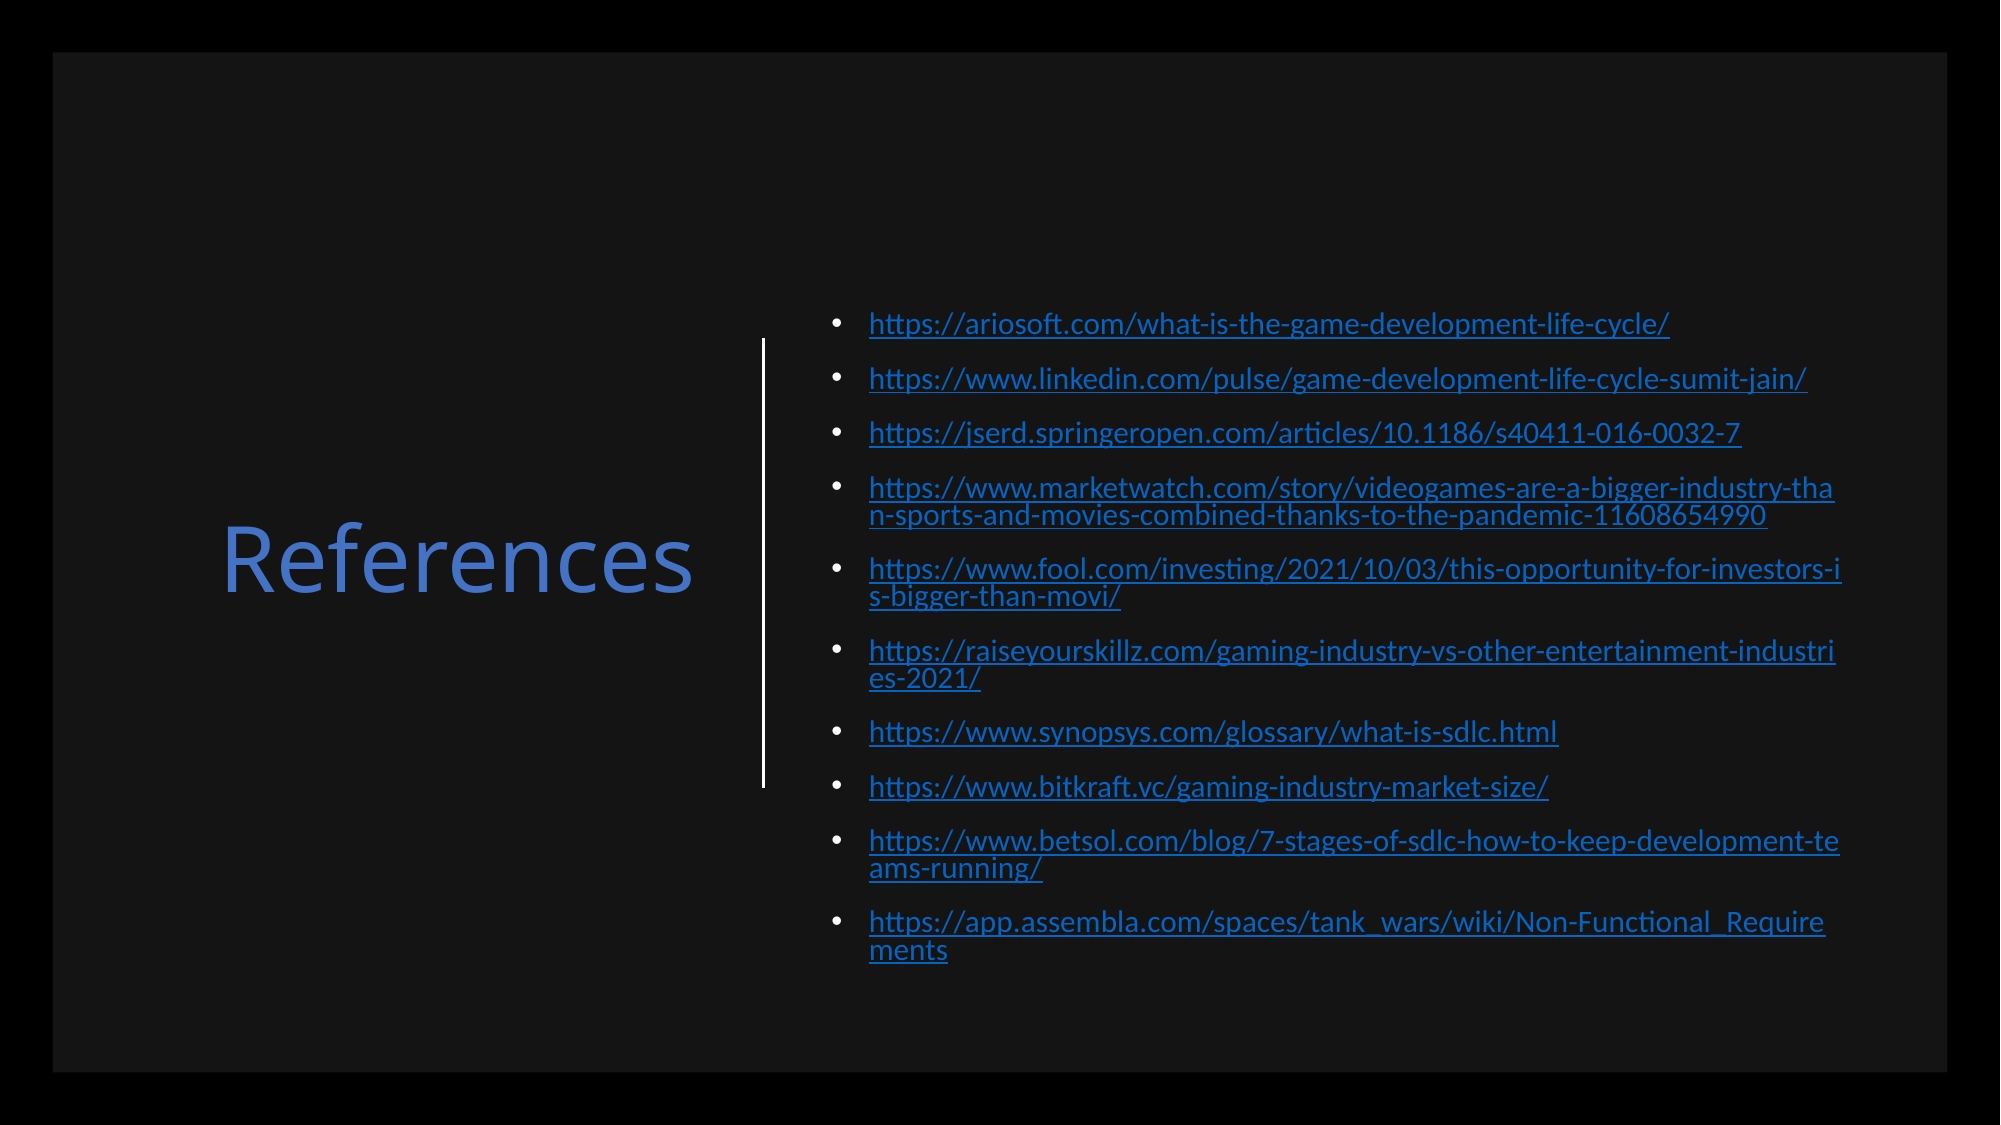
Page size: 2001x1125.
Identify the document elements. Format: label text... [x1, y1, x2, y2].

title References [137, 158, 711, 967]
list https://ariosoft.com/what-is-the-game-development-life-cycle/ https://www.linkedin.com/pulse/game-development-life-cycle-sumit-jain/ https://jserd.springeropen.com/articles/10.1186/s40411-016-0032-7 https://www.marketwatch.com/story/videogames-are-a-bigger-industry-than-sports-and-movies-combined-thanks-to-the-pandemic-11608654990 https://www.fool.com/investing/2021/10/03/this-opportunity-for-investors-is-bigger-than-movi/ https://raiseyourskillz.com/gaming-industry-vs-other-entertainment-industries-2021/ https://www.synopsys.com/glossary/what-is-sdlc.html https://www.bitkraft.vc/gaming-industry-market-size/ https://www.betsol.com/blog/7-stages-of-sdlc-how-to-keep-development-teams-running/ https://app.assembla.com/spaces/tank_wars/wiki/Non-Functional_Requirements [816, 71, 1863, 1125]
text_box [52, 51, 1948, 1073]
